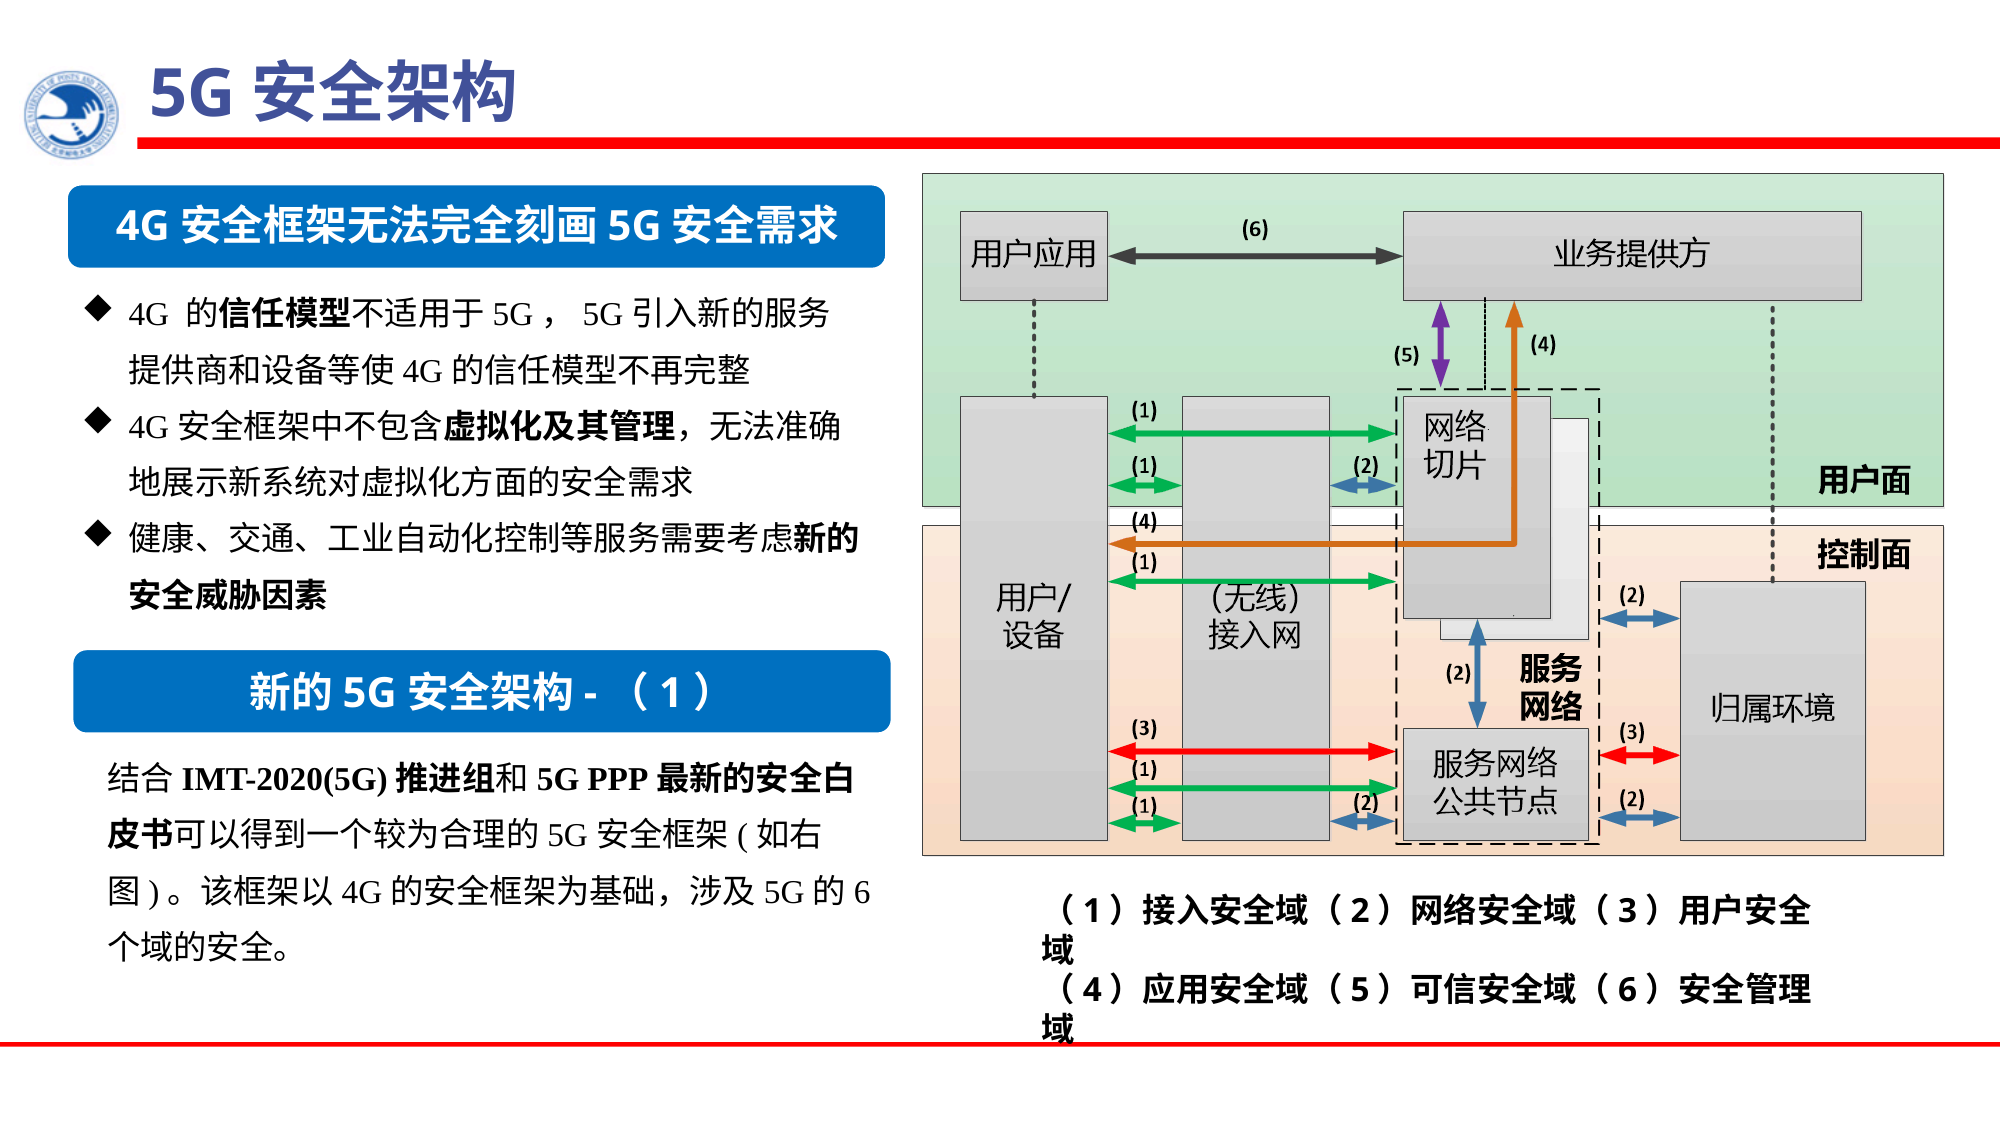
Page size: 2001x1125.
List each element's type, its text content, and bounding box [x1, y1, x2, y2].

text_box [72, 649, 898, 734]
picture [922, 173, 1945, 857]
text_box （1）接入安全域（2）网络安全域（3）用户安全域 （4）应用安全域（5）可信安全域（6）安全管理域 [1026, 881, 1841, 1056]
picture [19, 66, 126, 166]
text_box 结合IMT-2020(5G)推进组和5G PPP最新的安全白皮书可以得到一个较为合理的5G安全框架(如右图)。该框架以4G的安全框架为基础，涉及5G的6个域的安全。 [92, 734, 892, 974]
text_box 5G安全架构 [134, 42, 534, 138]
text_box 4G 的信任模型不适用于5G，5G引入新的服务提供商和设备等使4G的信任模型不再完整 4G安全框架中不包含虚拟化及其管理，无法准确地展示新系统对虚拟化方面的安全需求 健康、交通、工业自动化控制等服务需要考虑新的安全威胁因素 [66, 269, 878, 622]
slide_number [1412, 1042, 1863, 1103]
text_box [66, 184, 887, 269]
